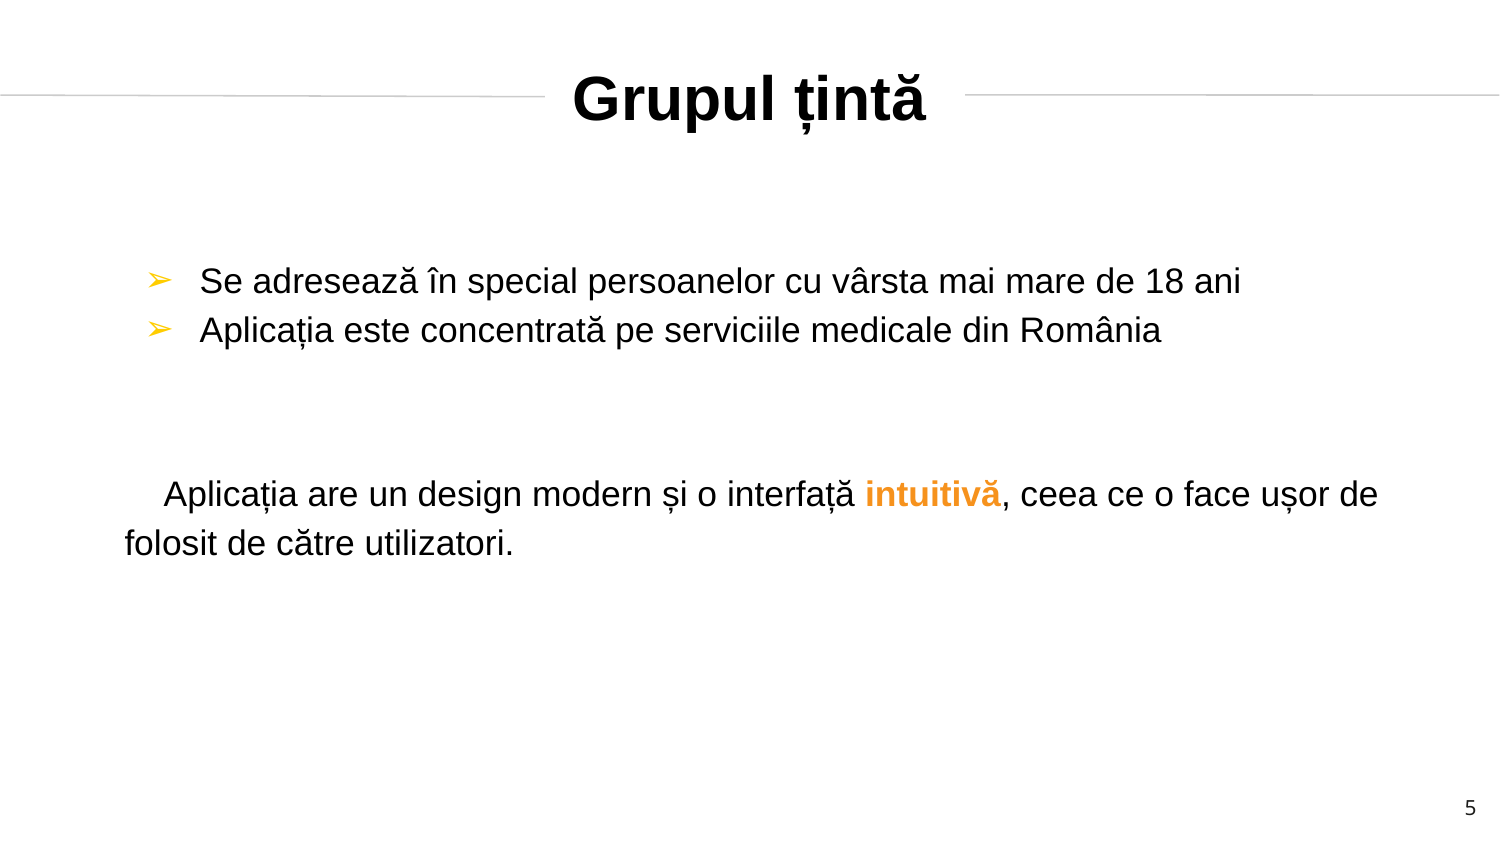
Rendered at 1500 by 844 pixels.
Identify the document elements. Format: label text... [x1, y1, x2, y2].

subtitle Aplicația are un design modern și o interfață intuitivă, ceea ce o face ușor de folosit de către utilizatori. [109, 449, 1417, 609]
title Grupul țintă [346, 0, 1152, 191]
slide_number ‹#› [1401, 779, 1492, 844]
subtitle Se adresează în special persoanelor cu vârsta mai mare de 18 ani Aplicația este concentrată pe serviciile medicale din România [109, 236, 1417, 396]
